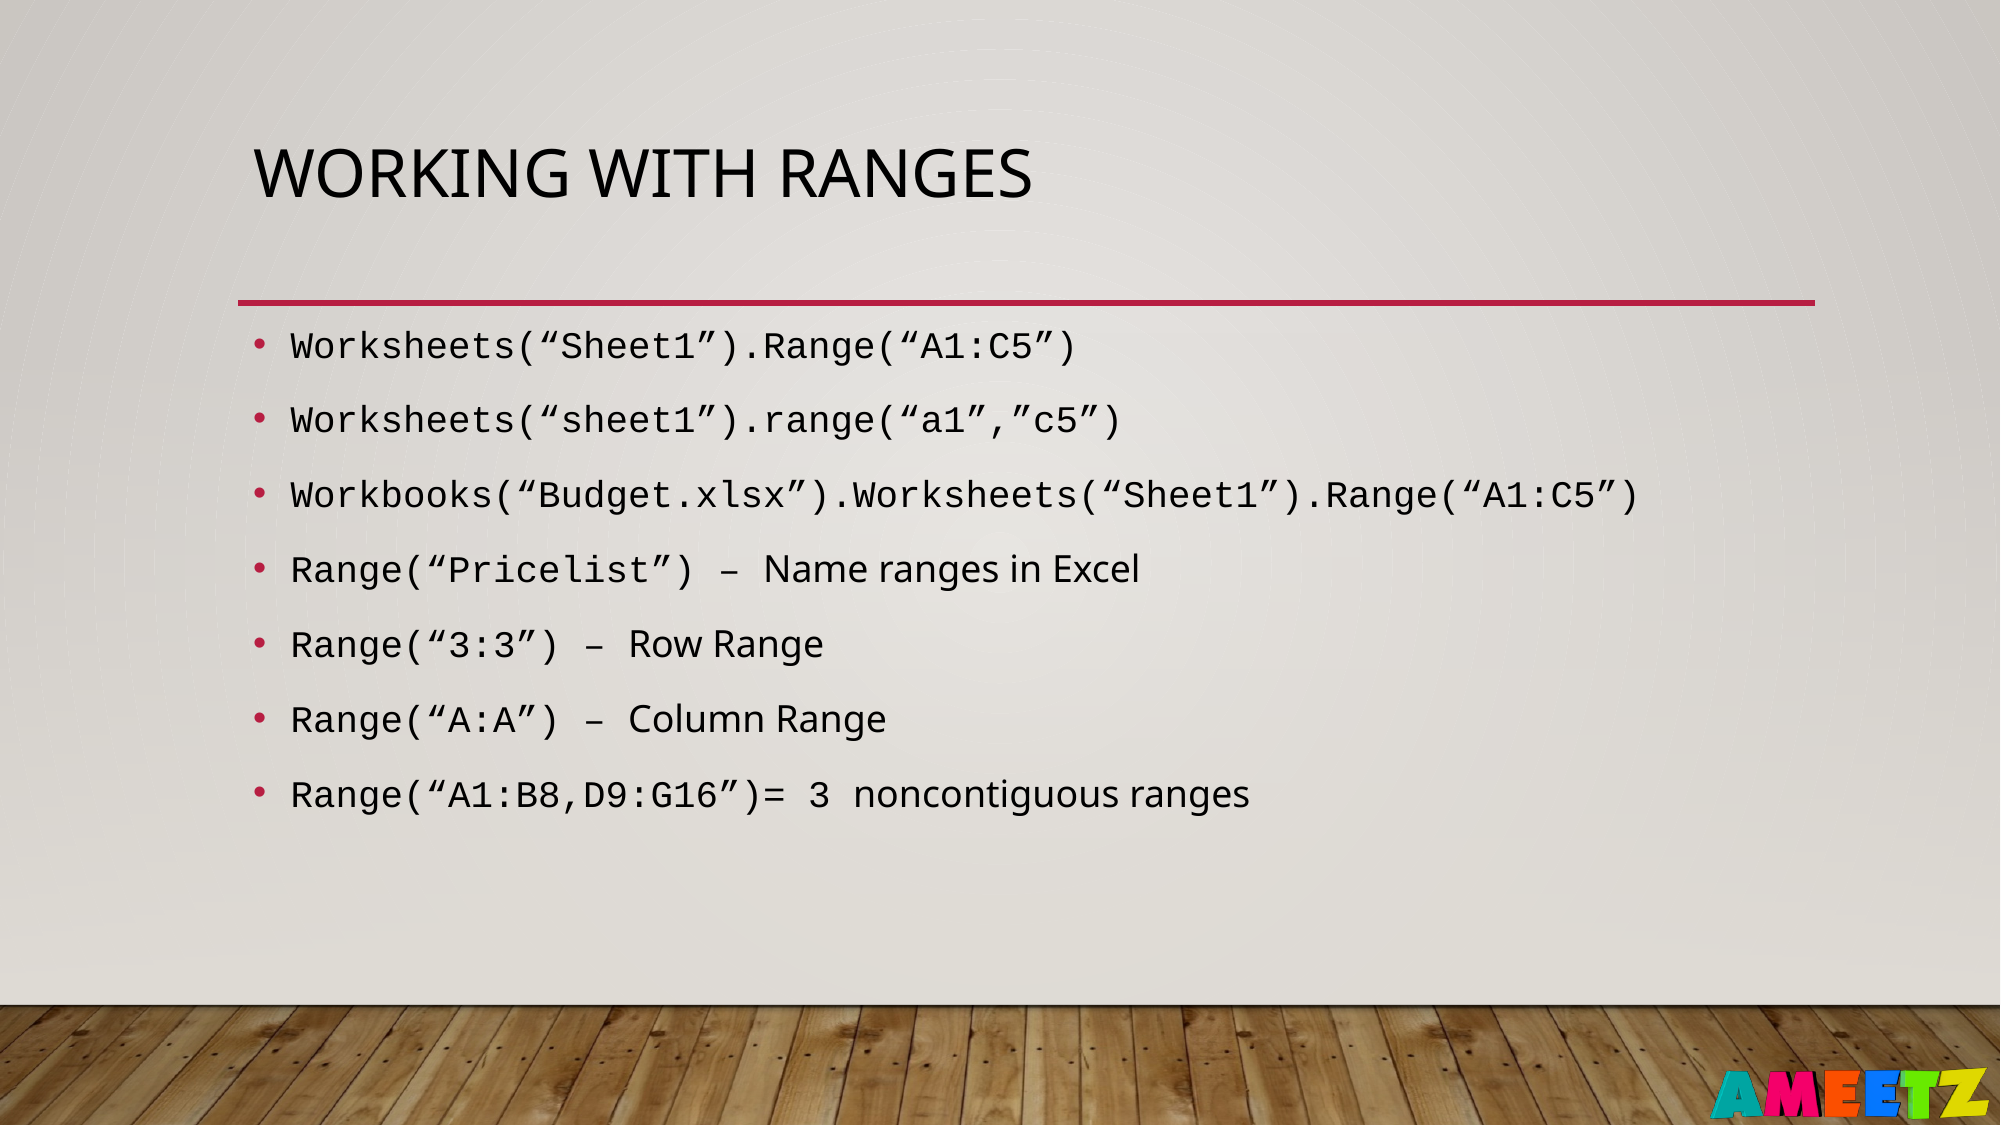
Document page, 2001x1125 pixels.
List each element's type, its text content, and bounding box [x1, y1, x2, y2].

title Working With Ranges [238, 131, 1814, 304]
picture [0, 1005, 2001, 1125]
list Worksheets(“Sheet1”).Range(“A1:C5”) Worksheets(“sheet1”).range(“a1”,”c5”) Workbooks(“Budget.xlsx”).Worksheets(“Sheet1”).Range(“A1:C5”) Range(“Pricelist”) – Name ranges in Excel Range(“3:3”) – Row Range Range(“A:A”) – Column Range Range(“A1:B8,D9:G16”)= 3 noncontiguous ranges [238, 304, 1814, 843]
